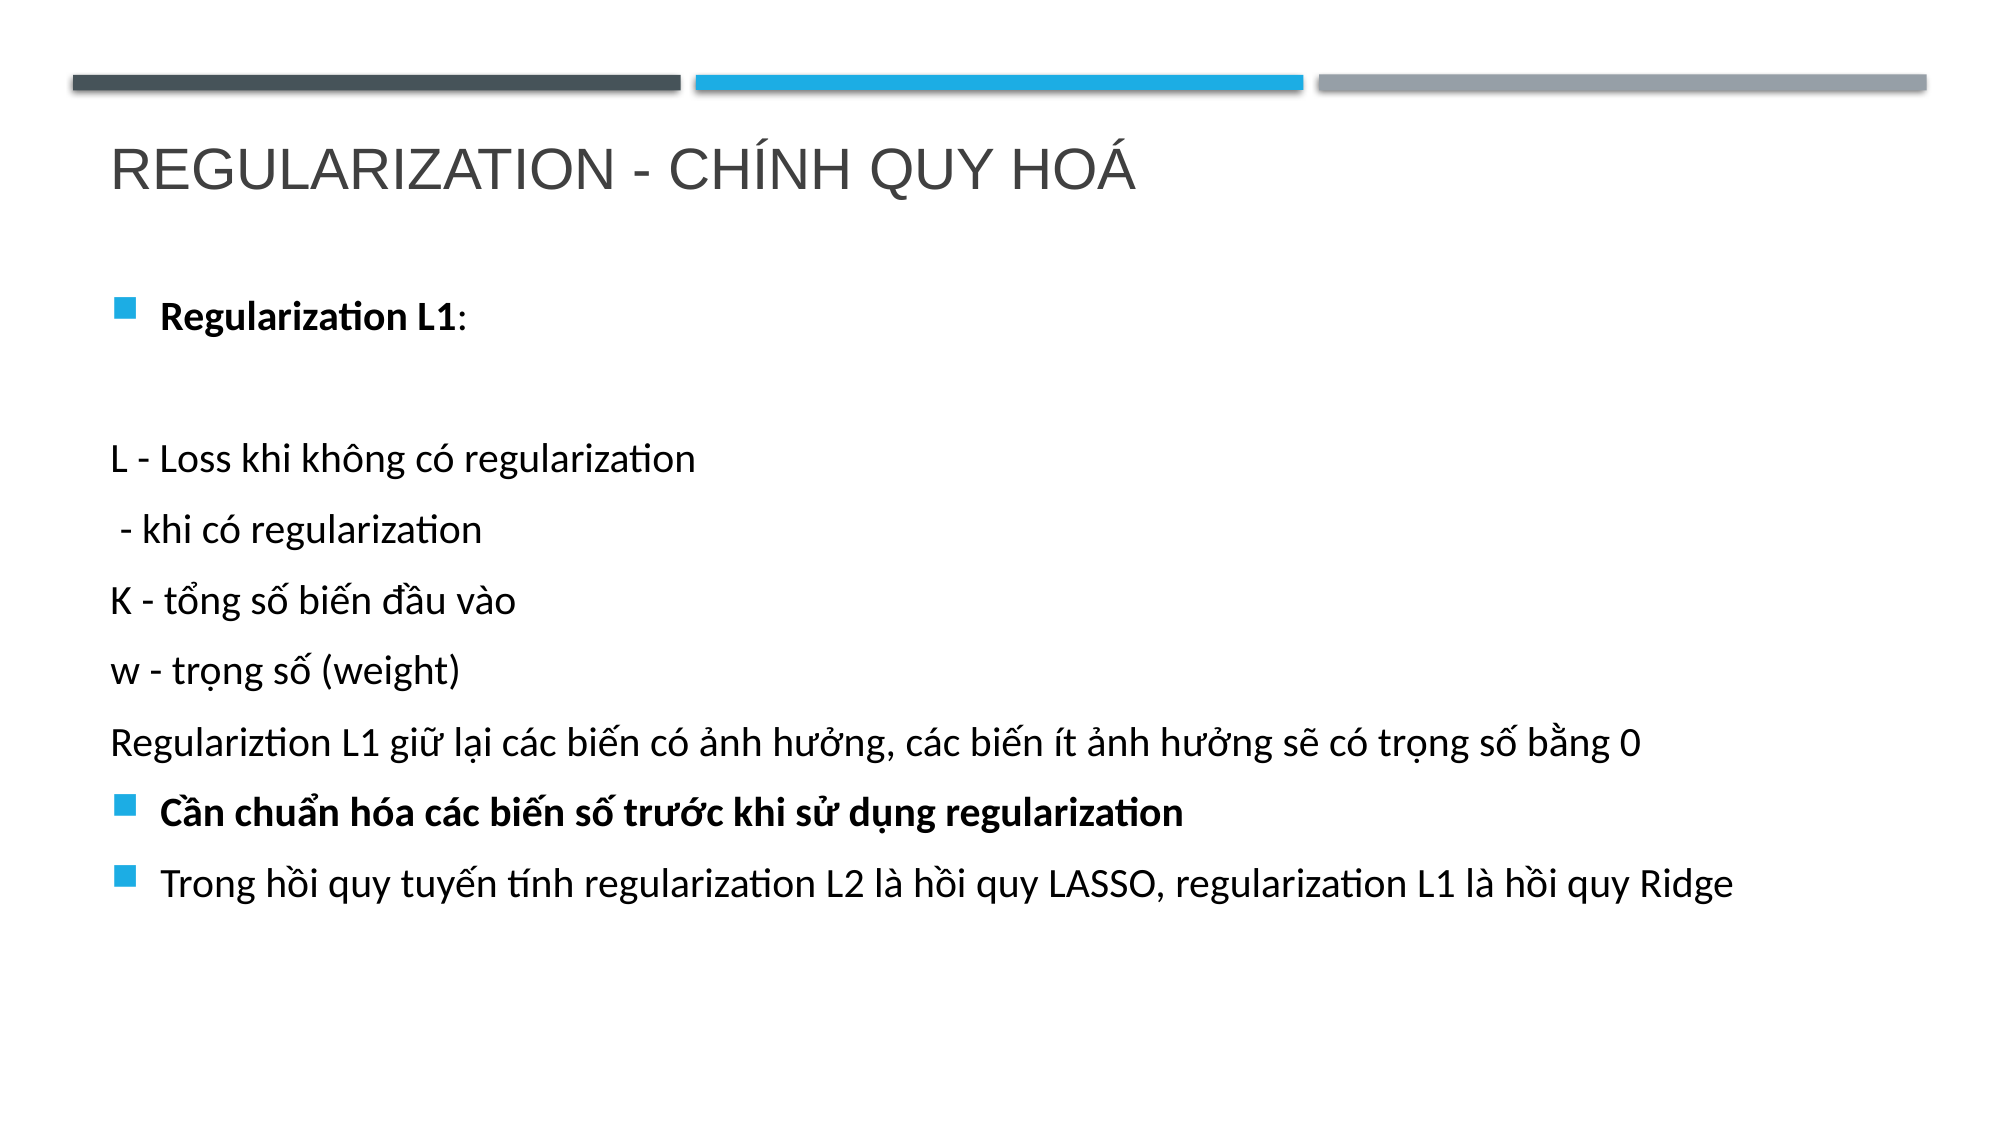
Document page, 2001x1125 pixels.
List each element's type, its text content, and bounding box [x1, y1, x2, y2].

title regularization - Chính quy hoá [95, 13, 1905, 209]
